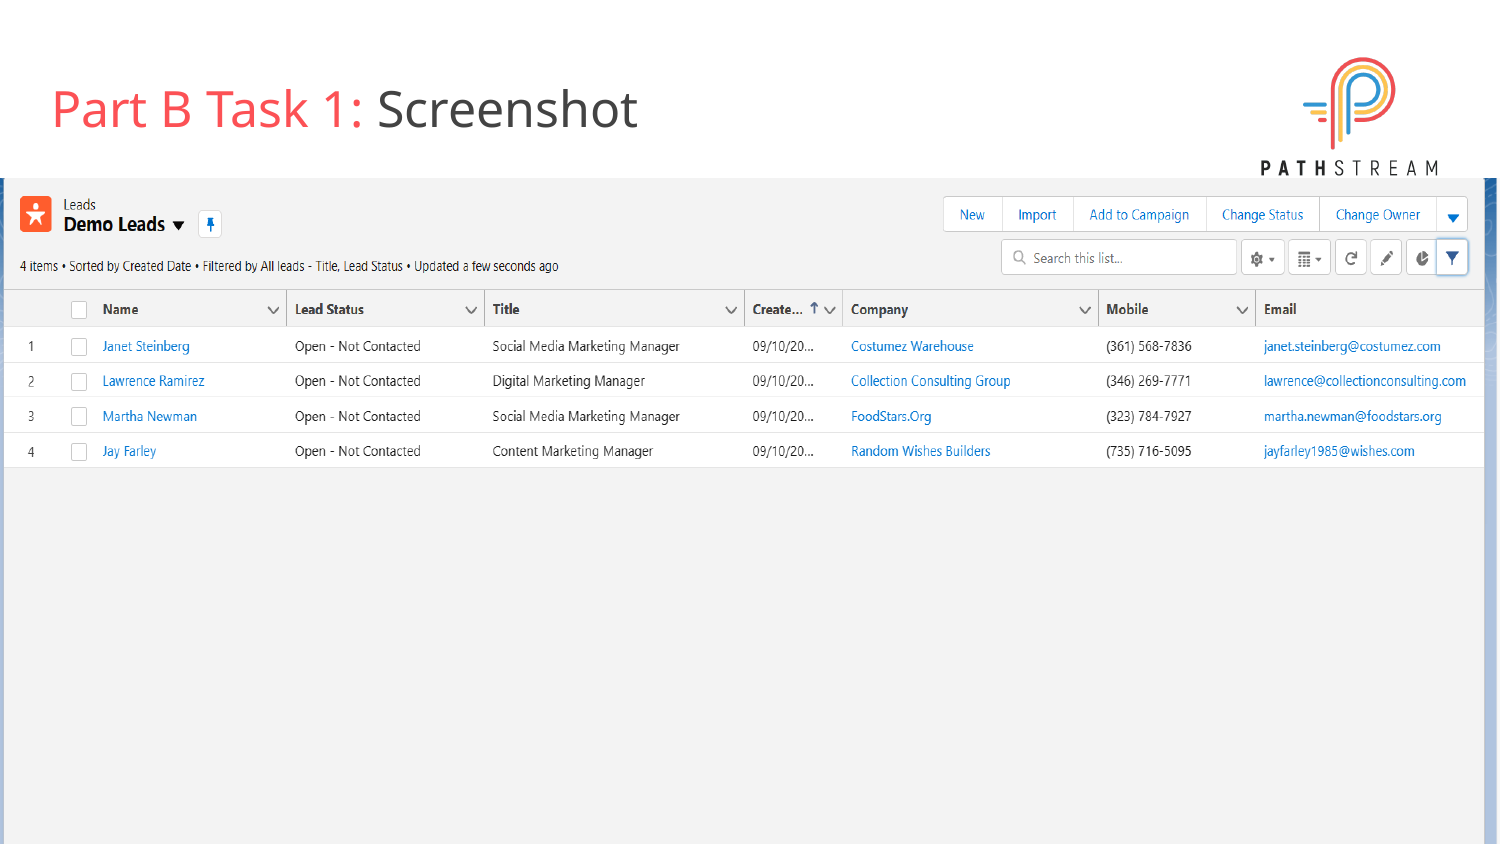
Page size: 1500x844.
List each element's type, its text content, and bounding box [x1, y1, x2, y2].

title Part B Task 1: Screenshot [36, 62, 1067, 170]
picture [0, 0, 1500, 844]
